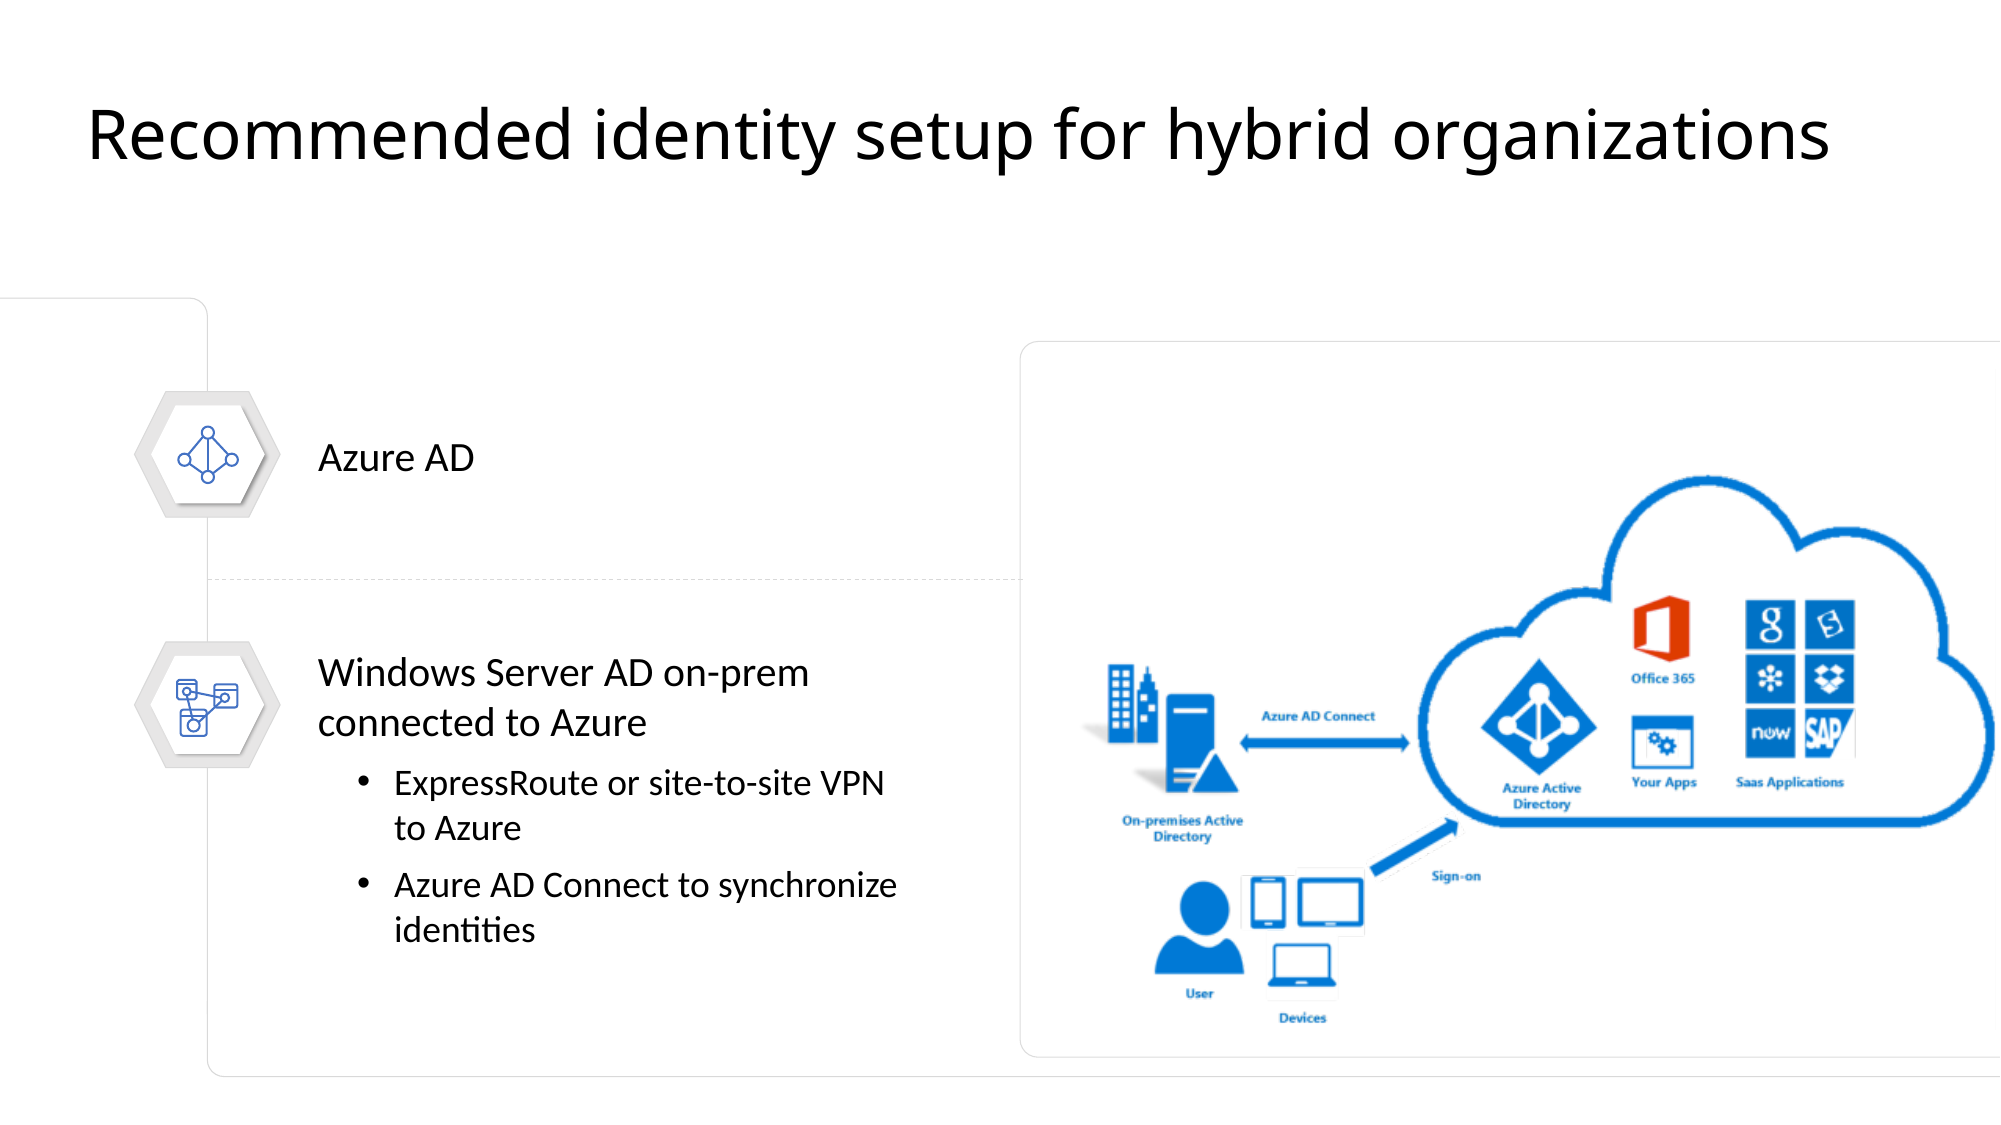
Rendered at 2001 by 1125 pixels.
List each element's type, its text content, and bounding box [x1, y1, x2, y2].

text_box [134, 641, 281, 768]
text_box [1020, 341, 2000, 1058]
title Recommended identity setup for hybrid organizations [71, 73, 1969, 201]
text_box [151, 405, 265, 504]
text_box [176, 678, 238, 737]
text_box Azure AD [318, 427, 978, 481]
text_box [177, 425, 239, 485]
text_box [134, 391, 281, 518]
text_box Windows Server AD on-prem connected to Azure ExpressRoute or site-to-site VPN to Azure Azure AD Connect to synchronize identities [318, 634, 988, 961]
